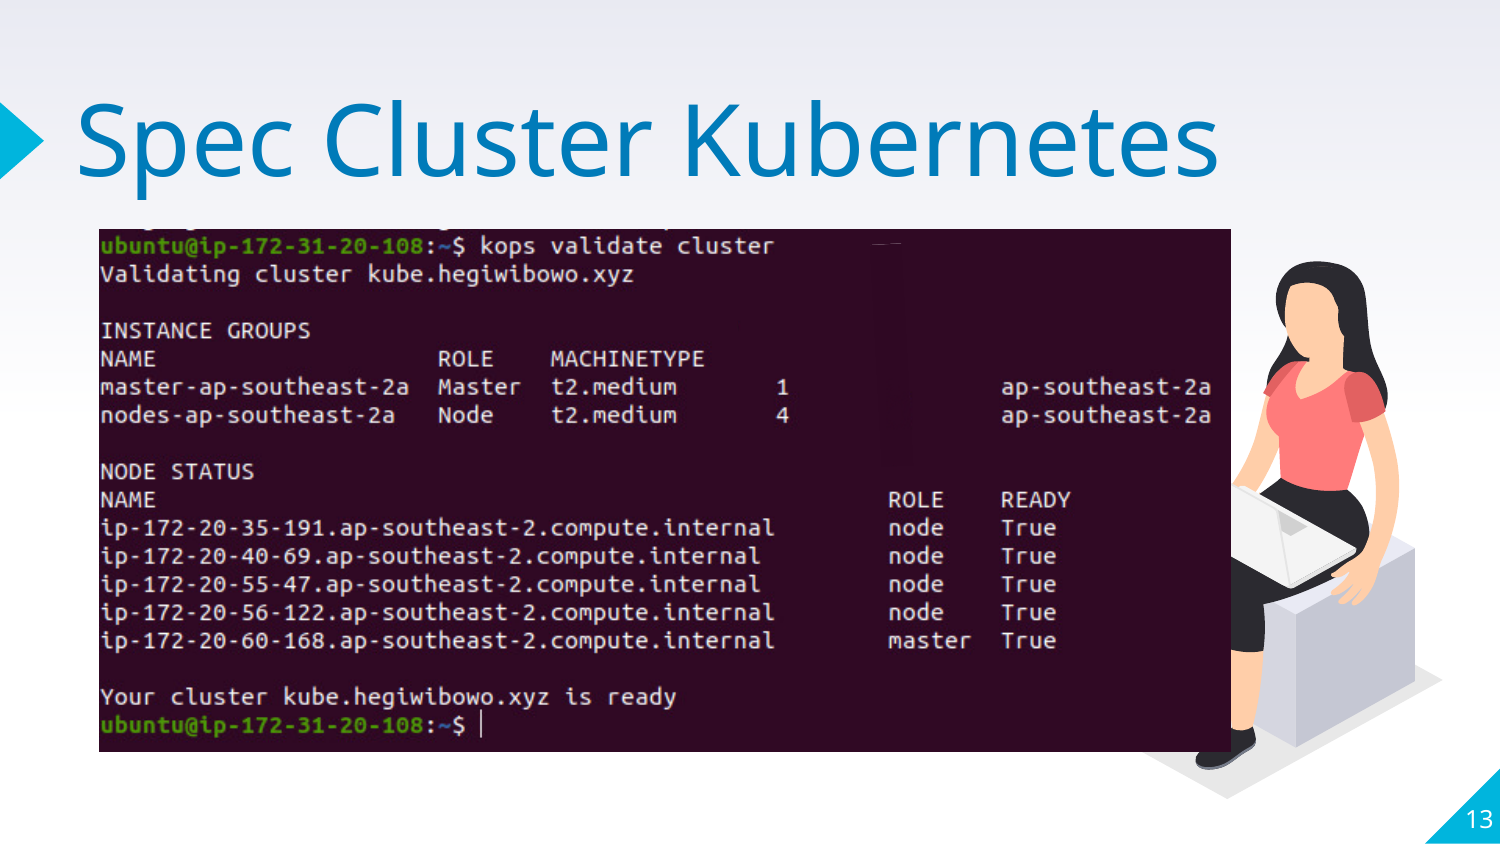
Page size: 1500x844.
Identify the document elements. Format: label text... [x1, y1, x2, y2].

picture [99, 228, 1231, 752]
slide_number ‹#› [1418, 760, 1494, 838]
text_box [1082, 261, 1443, 800]
title Spec Cluster Kubernetes [75, 99, 1261, 277]
